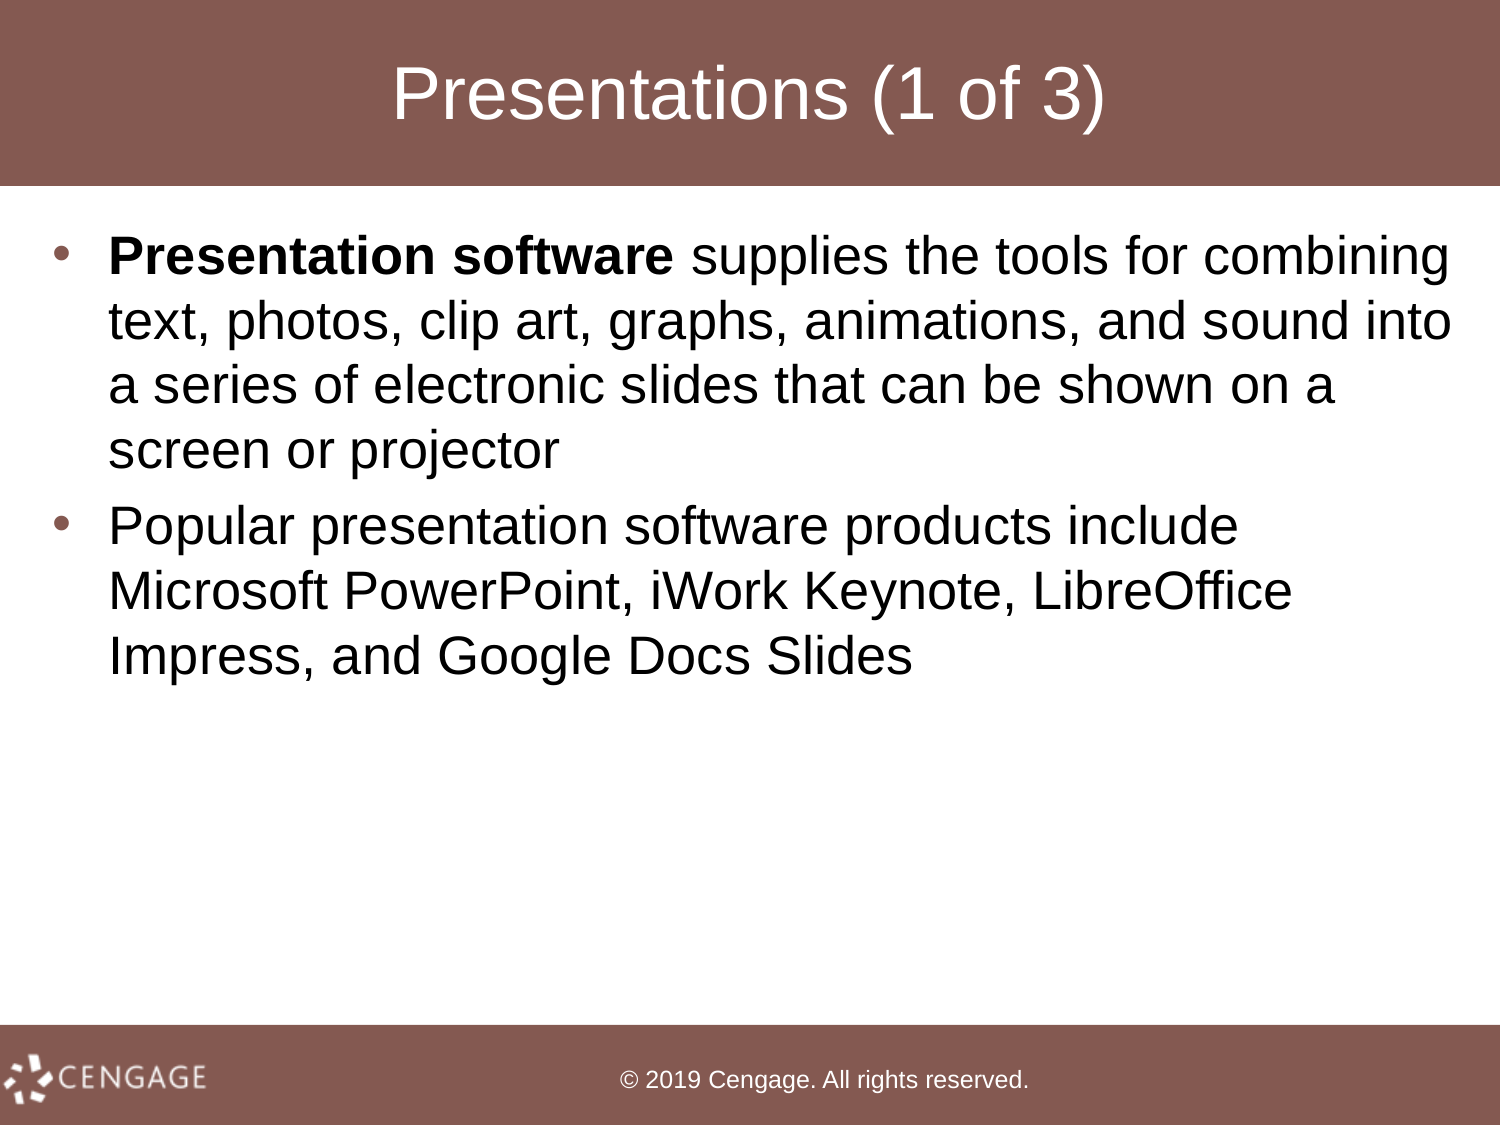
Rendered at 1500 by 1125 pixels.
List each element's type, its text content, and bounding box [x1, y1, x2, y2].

list Presentation software supplies the tools for combining text, photos, clip art, graphs, animations, and sound into a series of electronic slides that can be shown on a screen or projector Popular presentation software products include Microsoft PowerPoint, iWork Keynote, LibreOffice Impress, and Google Docs Slides [37, 212, 1475, 1005]
picture [0, 1051, 211, 1106]
title Presentations (1 of 3) [75, 4, 1425, 175]
